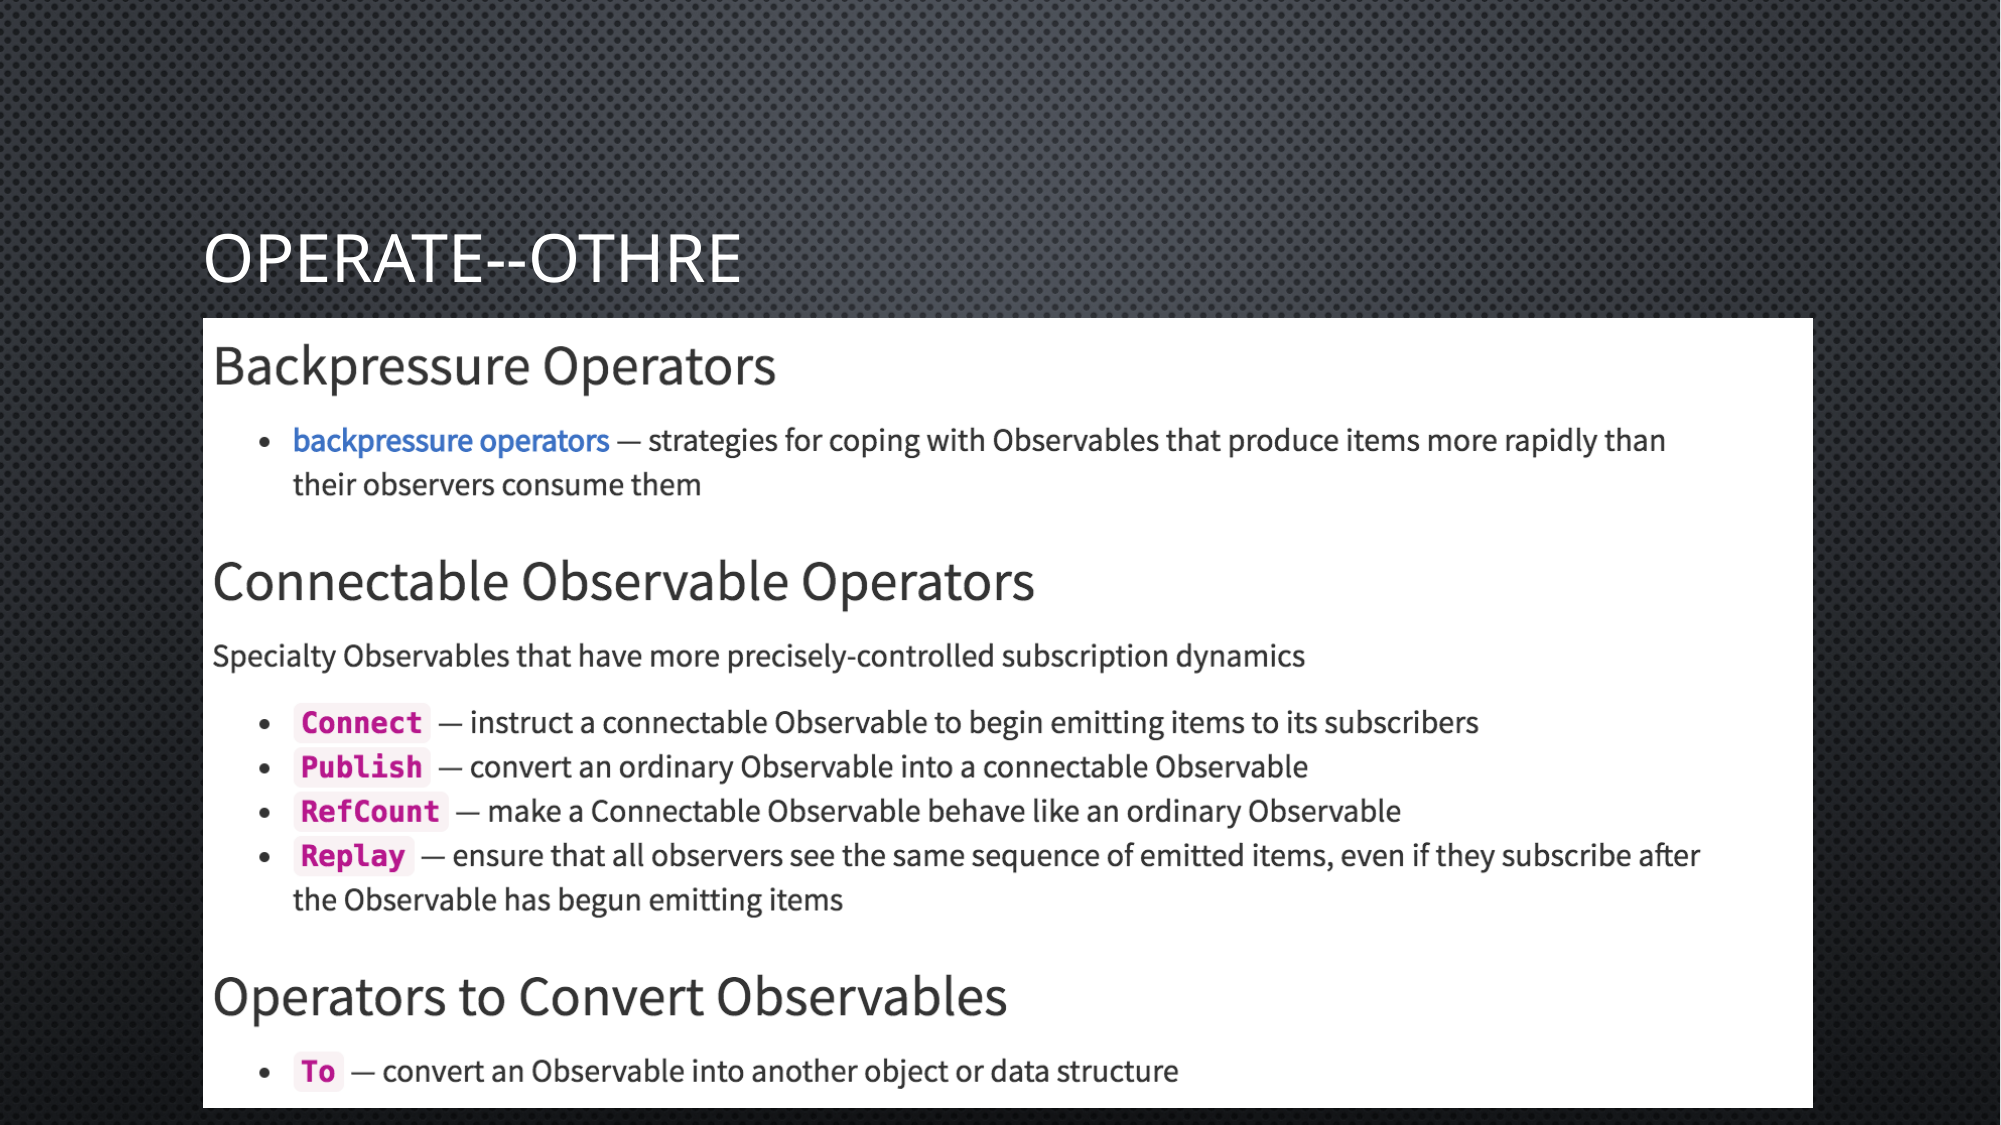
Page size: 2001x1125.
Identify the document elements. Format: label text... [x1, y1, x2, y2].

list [203, 318, 1813, 1108]
title Operate--othre [187, 99, 1813, 413]
